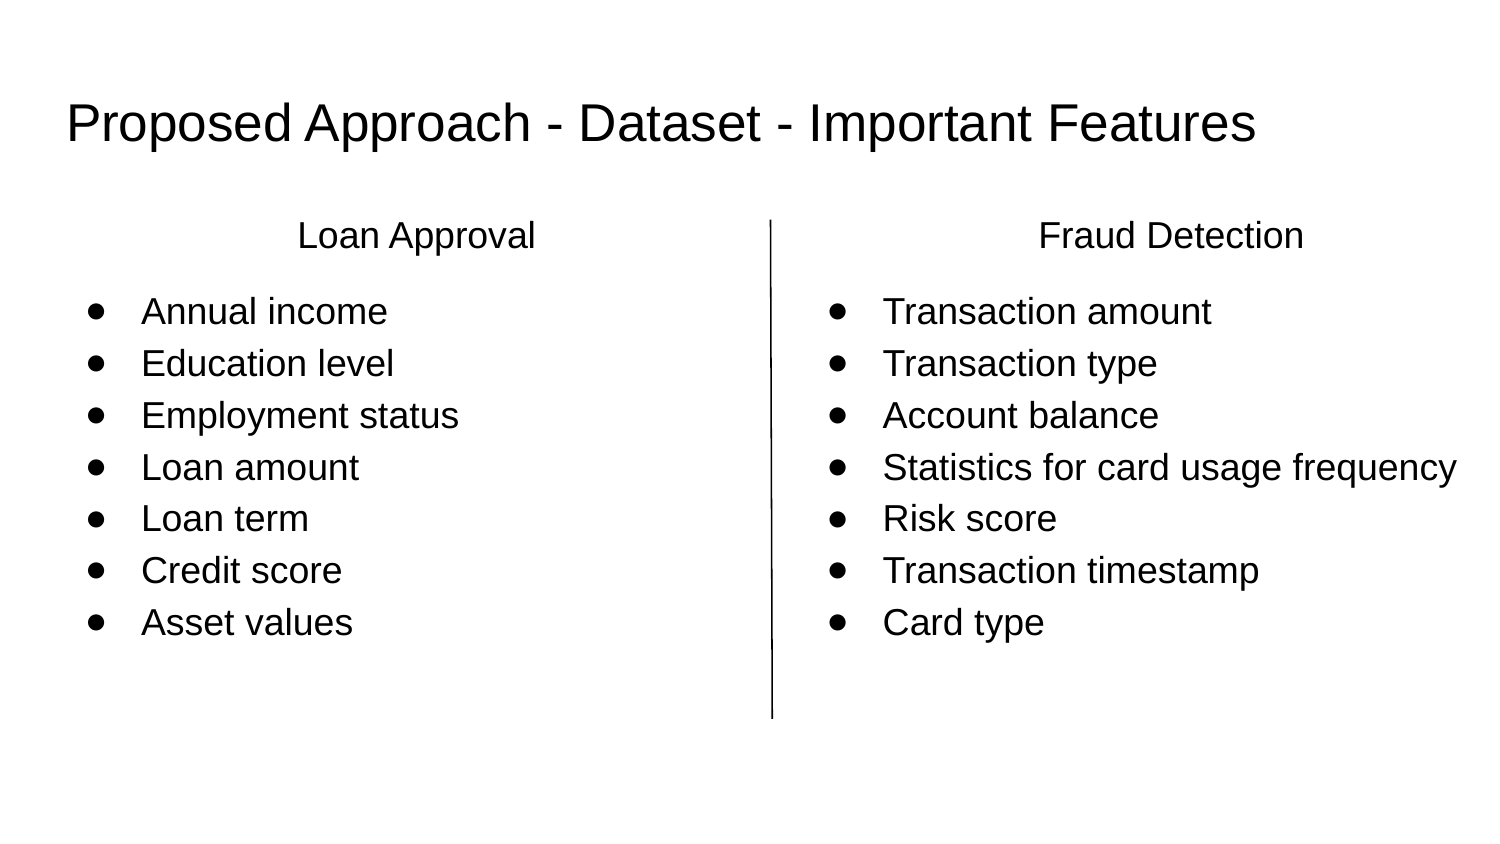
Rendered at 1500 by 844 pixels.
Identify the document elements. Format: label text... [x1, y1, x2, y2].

list Fraud Detection Transaction amount Transaction type Account balance Statistics for card usage frequency Risk score Transaction timestamp Card type [792, 189, 1476, 750]
title Proposed Approach - Dataset - Important Features [51, 72, 1449, 167]
list Loan Approval Annual income Education level Employment status Loan amount Loan term Credit score Asset values [51, 189, 708, 750]
